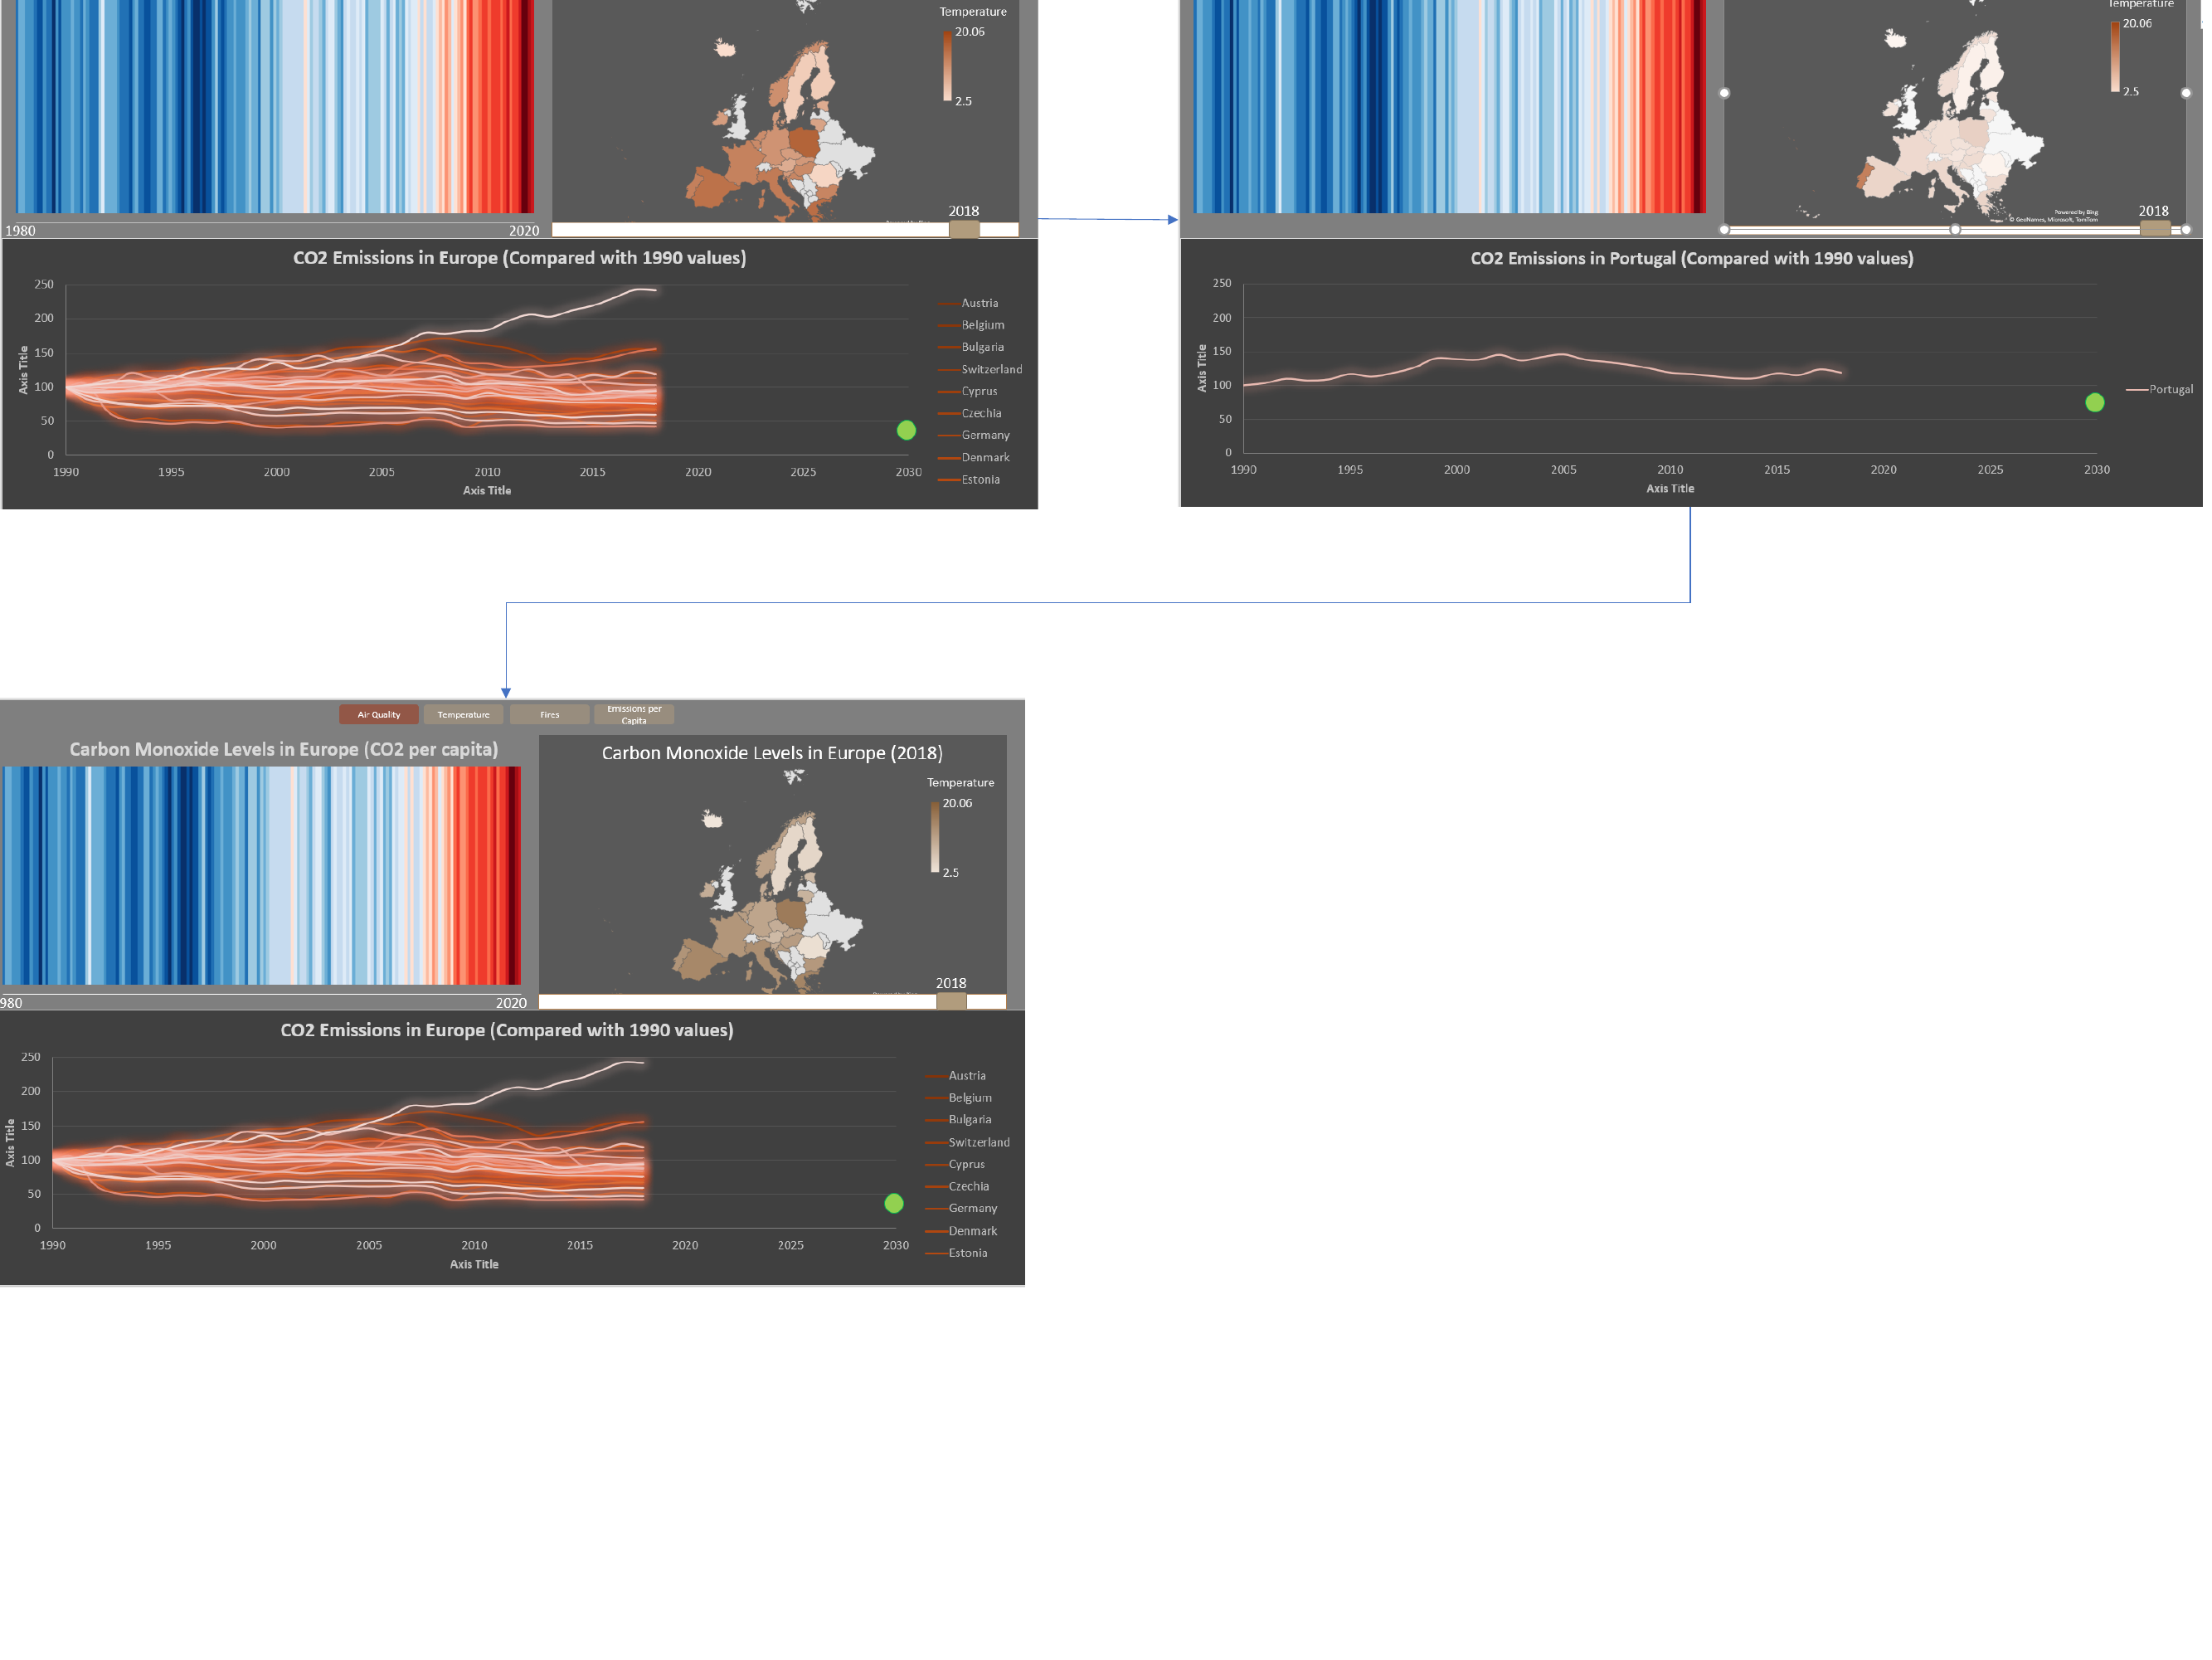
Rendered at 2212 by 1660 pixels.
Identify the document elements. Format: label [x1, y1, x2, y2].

text_box [1002, 0, 1193, 10]
picture [1193, 0, 2203, 507]
picture [0, 698, 1025, 1288]
picture [0, 0, 1002, 509]
text_box [1002, 10, 1194, 1195]
